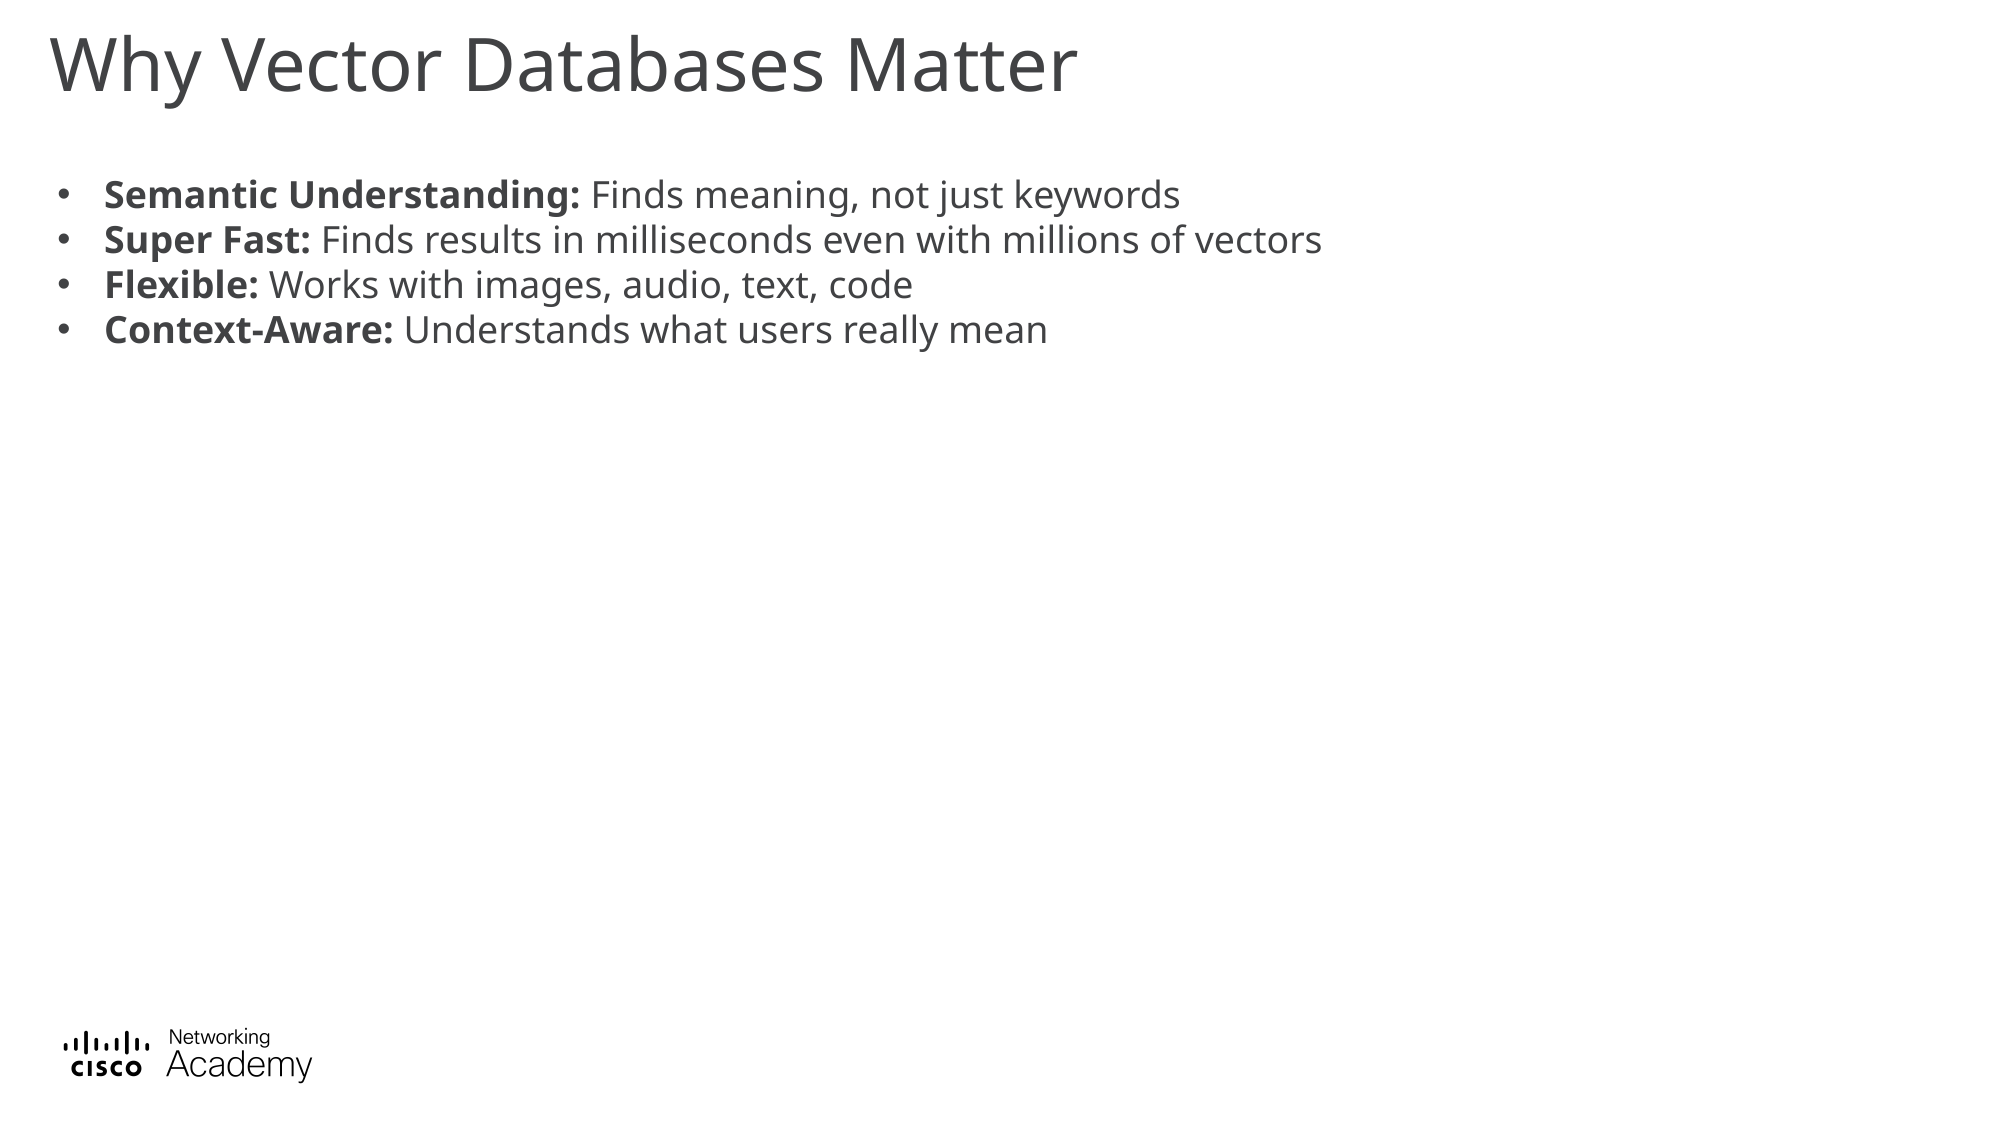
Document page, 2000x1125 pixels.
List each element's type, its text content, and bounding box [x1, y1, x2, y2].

title Why Vector Databases Matter [42, 13, 1842, 127]
text_box Semantic Understanding: Finds meaning, not just keywords Super Fast: Finds results in milliseconds even with millions of vectors Flexible: Works with images, audio, text, code Context-Aware: Understands what users really mean [42, 163, 1496, 359]
picture [60, 1024, 316, 1087]
